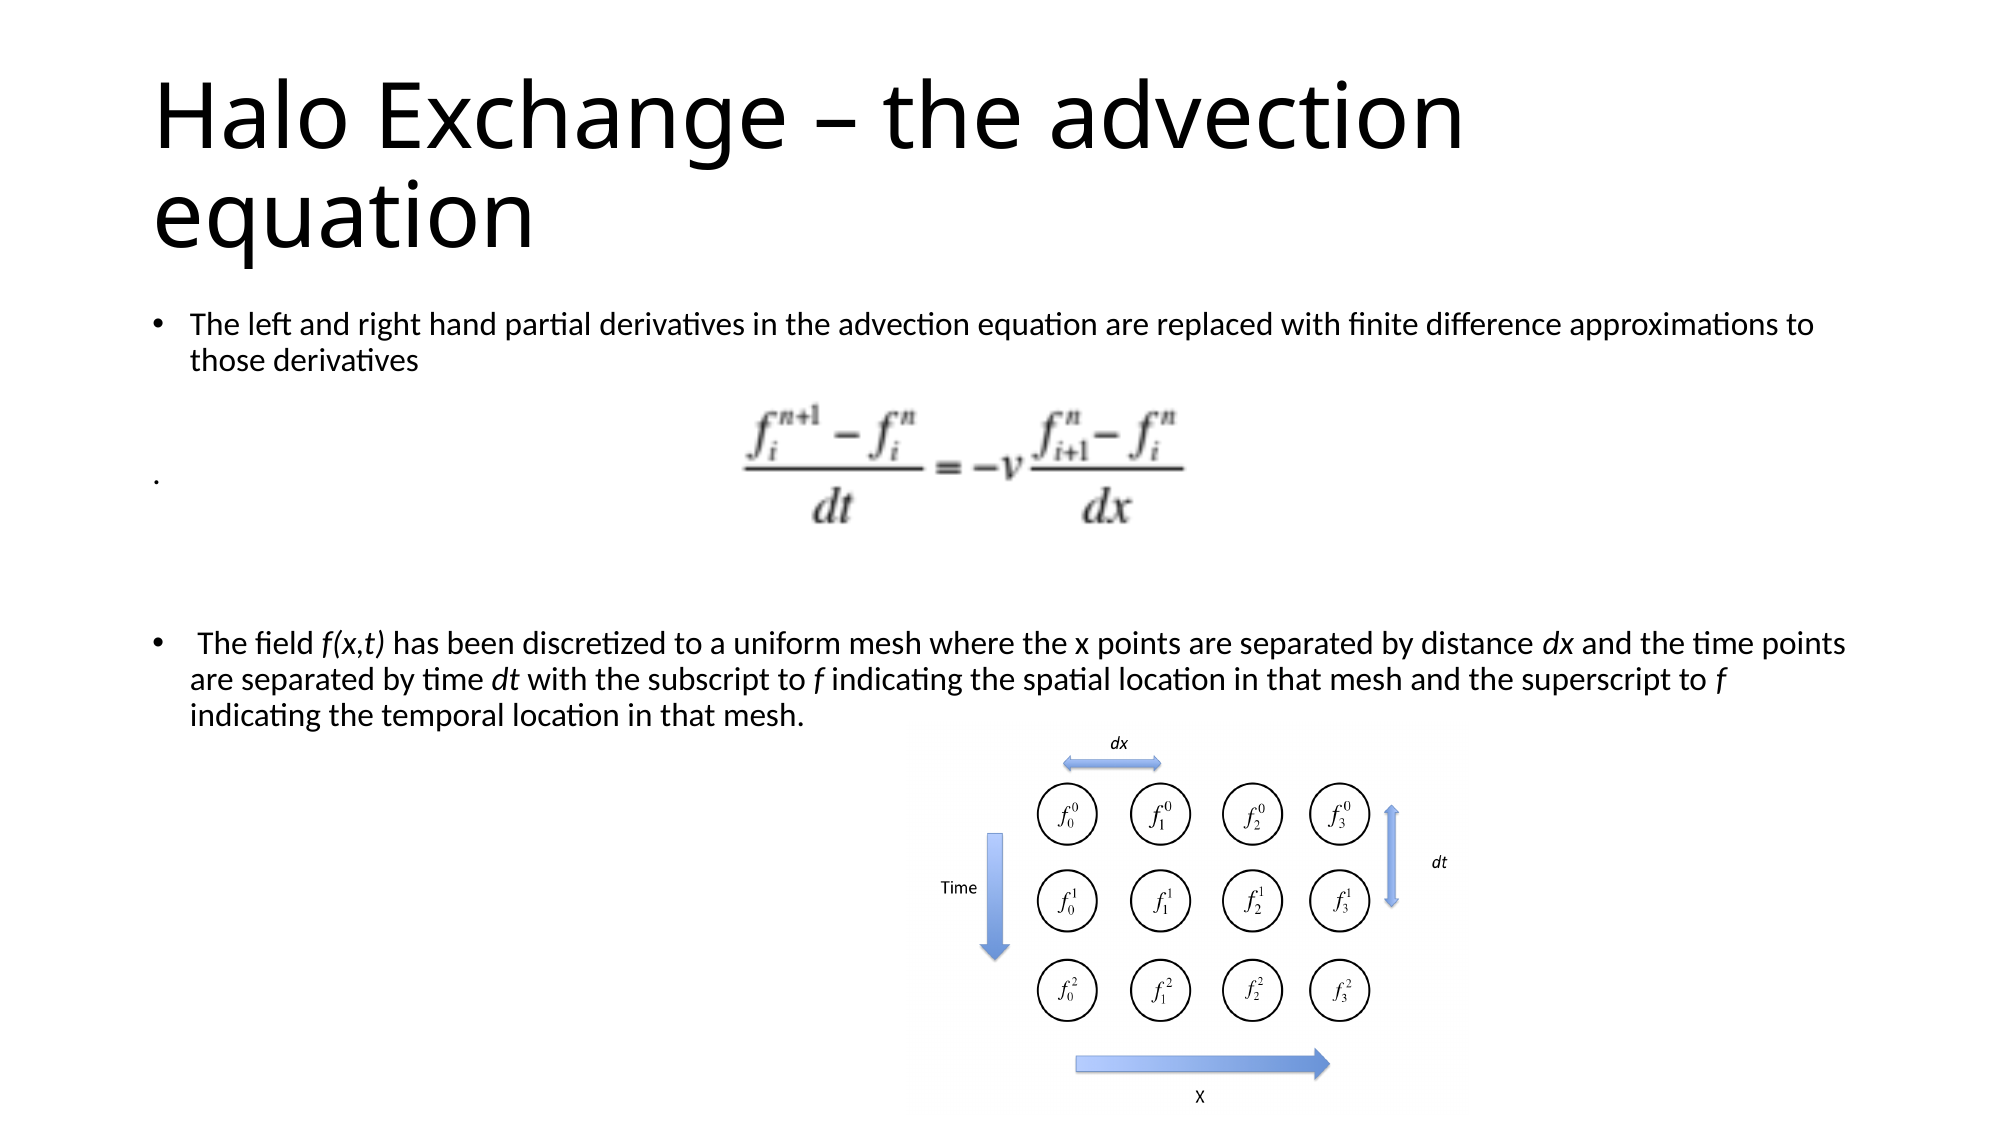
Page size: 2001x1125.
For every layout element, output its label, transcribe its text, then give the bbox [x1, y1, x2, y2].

list The left and right hand partial derivatives in the advection equation are replaced with finite difference approximations to those derivatives . The field f(x,t) has been discretized to a uniform mesh where the x points are separated by distance dx and the time points are separated by time dt with the subscript to f indicating the spatial location in that mesh and the superscript to f indicating the temporal location in that mesh. [137, 299, 1863, 1014]
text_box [737, 393, 1188, 527]
picture [906, 721, 1469, 1115]
title Halo Exchange – the advection equation [137, 59, 1863, 278]
